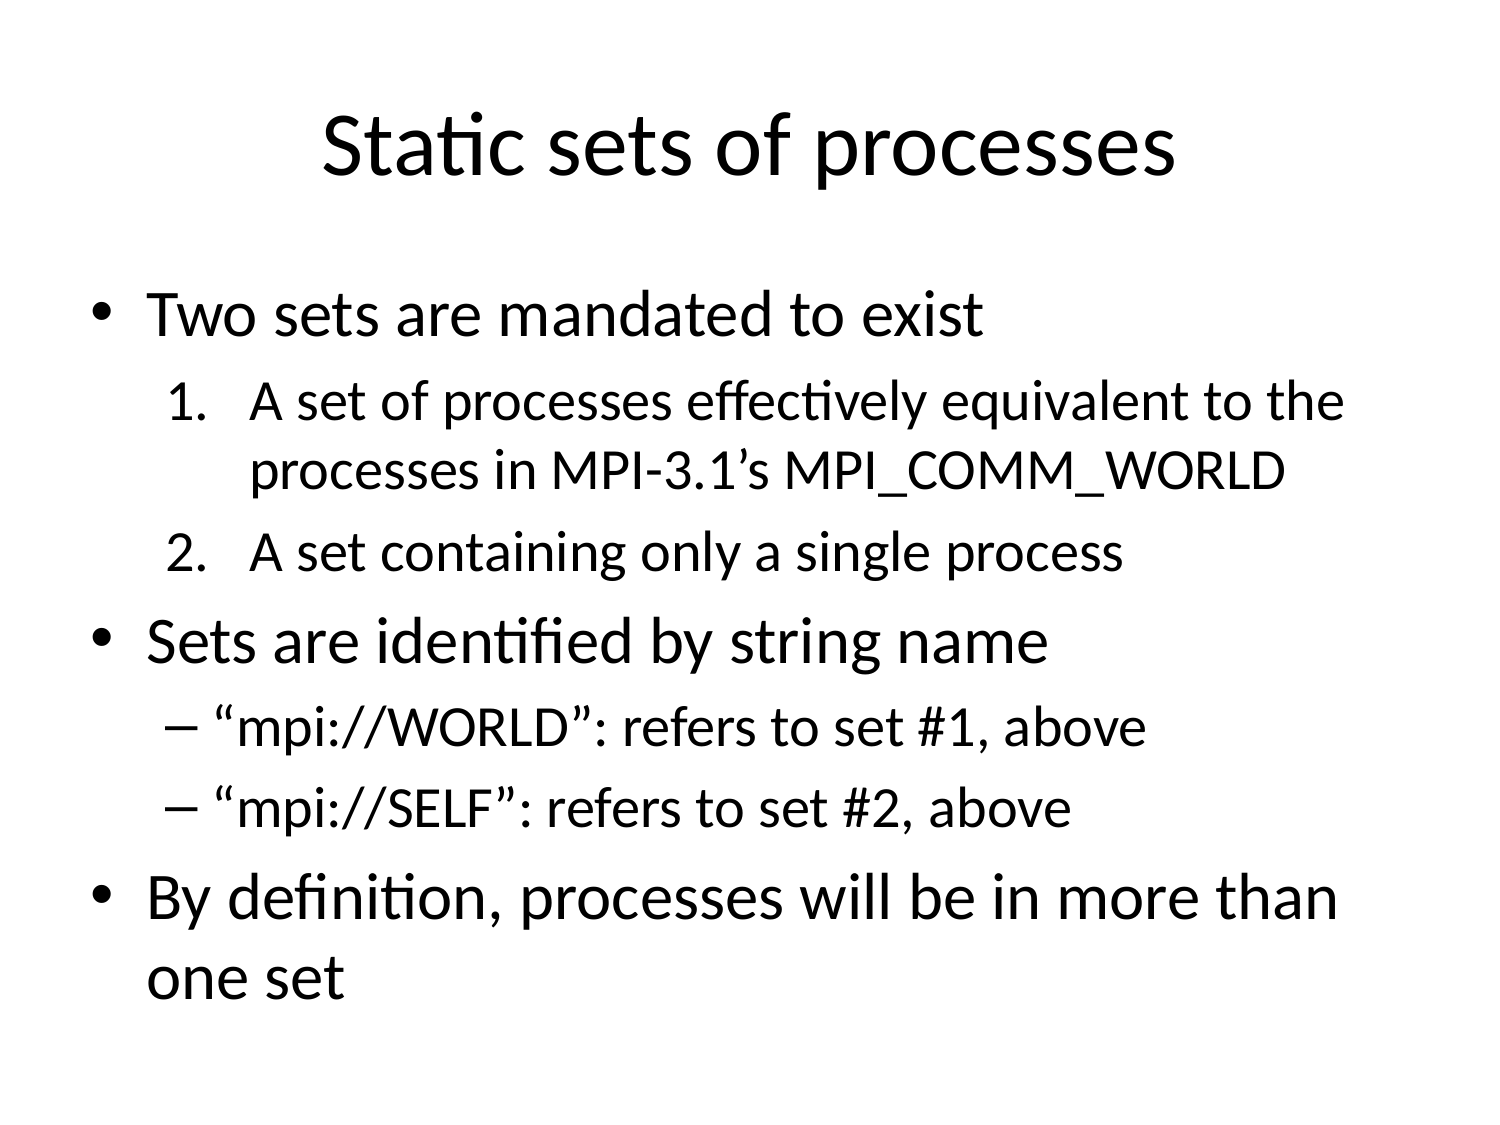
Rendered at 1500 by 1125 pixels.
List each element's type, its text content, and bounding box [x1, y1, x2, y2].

list Two sets are mandated to exist A set of processes effectively equivalent to the processes in MPI-3.1’s MPI_COMM_WORLD A set containing only a single process Sets are identified by string name “mpi://WORLD”: refers to set #1, above “mpi://SELF”: refers to set #2, above By definition, processes will be in more than one set [75, 262, 1425, 1125]
title Static sets of processes [75, 45, 1425, 233]
